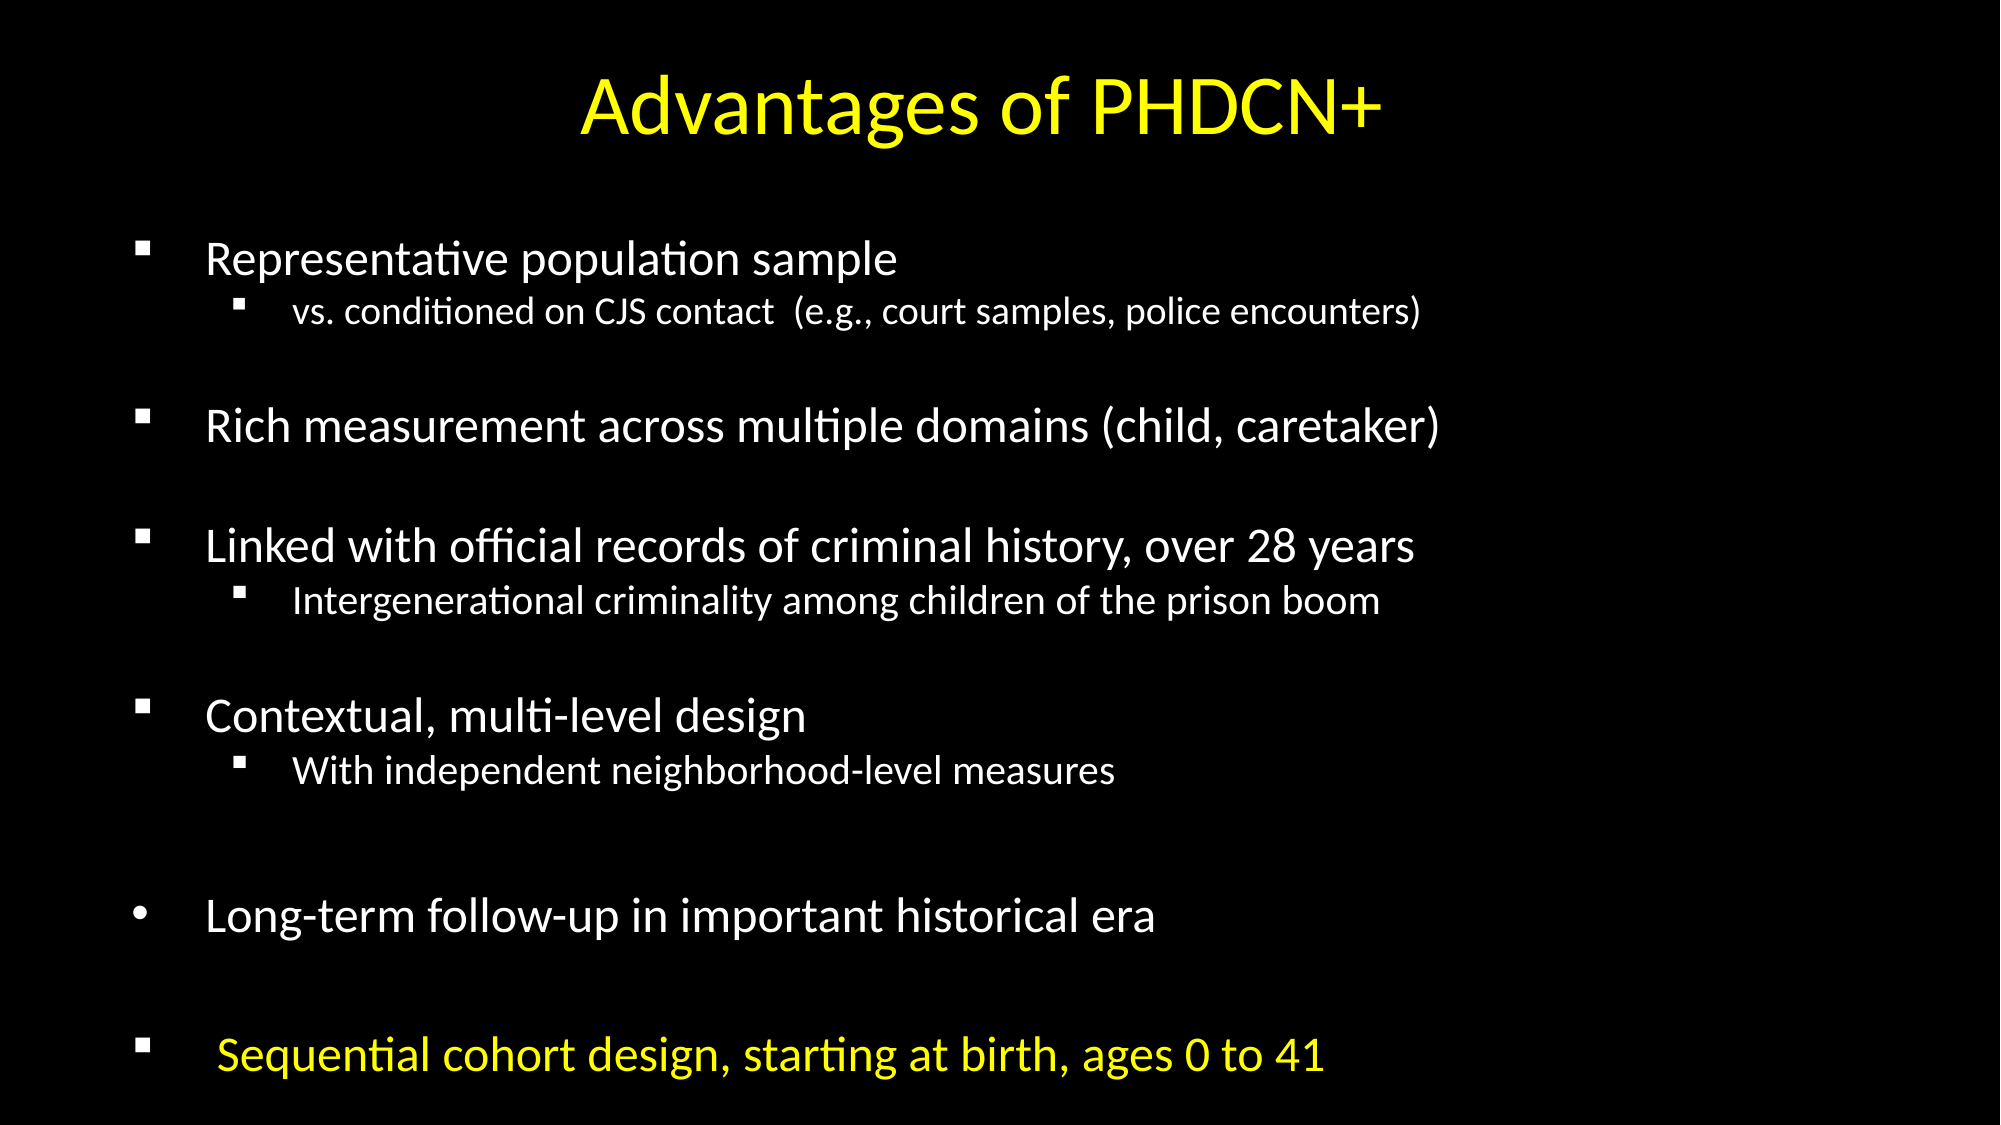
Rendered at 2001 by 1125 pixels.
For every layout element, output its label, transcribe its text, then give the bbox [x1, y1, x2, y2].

list Representative population sample vs. conditioned on CJS contact (e.g., court samples, police encounters) Rich measurement across multiple domains (child, caretaker) Linked with official records of criminal history, over 28 years Intergenerational criminality among children of the prison boom Contextual, multi-level design With independent neighborhood-level measures Long-term follow-up in important historical era Sequential cohort design, starting at birth, ages 0 to 41 [116, 217, 1787, 1033]
title Advantages of PHDCN+ [72, 6, 1873, 195]
